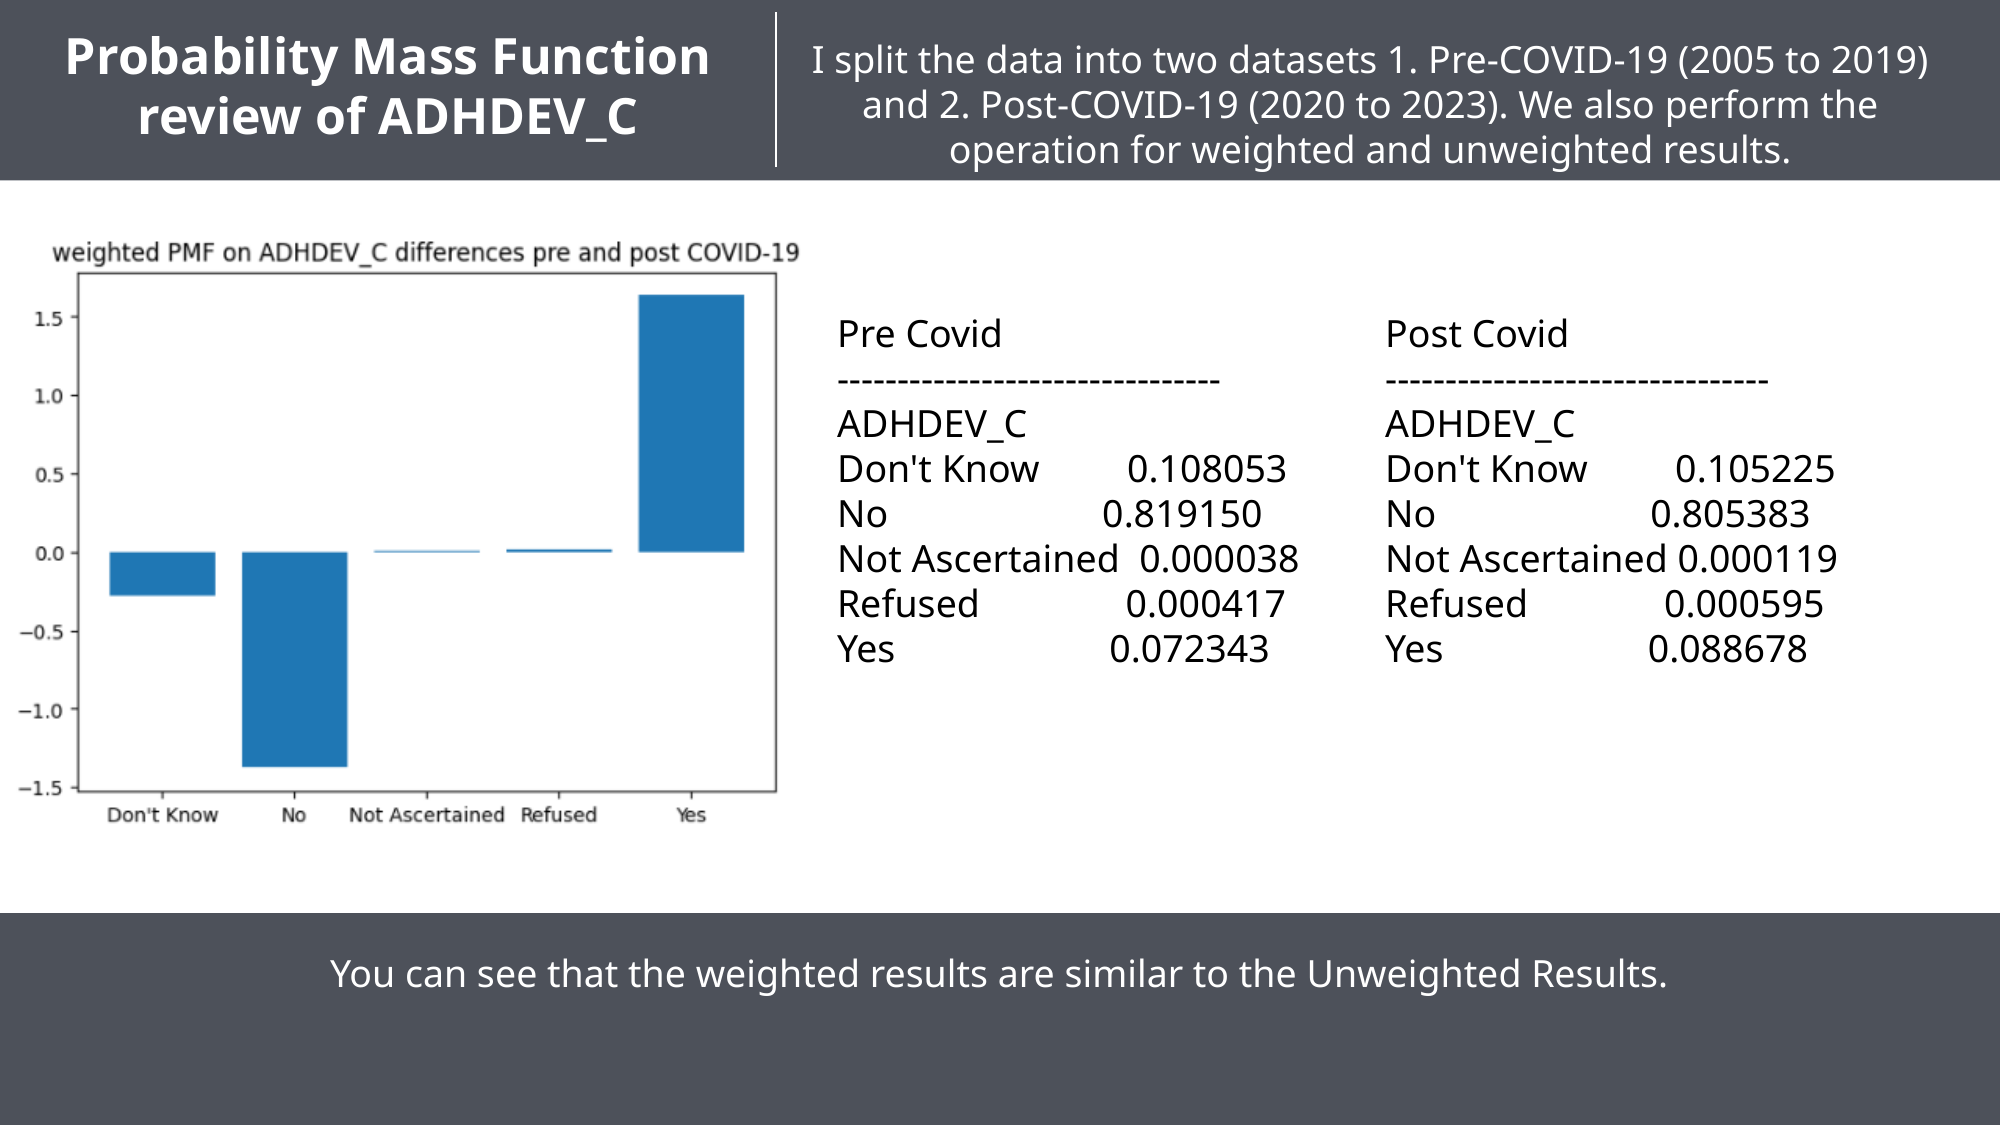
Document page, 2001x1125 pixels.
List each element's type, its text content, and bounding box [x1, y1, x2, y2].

picture [0, 234, 832, 836]
text_box I split the data into two datasets 1. Pre-COVID-19 (2005 to 2019) and 2. Post-COVID-19 (2020 to 2023). We also perform the operation for weighted and unweighted results. [793, 28, 1948, 179]
text_box Probability Mass Function review of ADHDEV_C [17, 24, 759, 145]
text_box [0, 912, 2000, 1125]
text_box Pre Covid -------------------------------- ADHDEV_C Don't Know 0.108053 No 0.819150 Not Ascertained 0.000038 Refused 0.000417 Yes 0.072343 [832, 302, 1343, 678]
text_box [0, 0, 2000, 182]
text_box Post Covid -------------------------------- ADHDEV_C Don't Know 0.105225 No 0.805383 Not Ascertained 0.000119 Refused 0.000595 Yes 0.088678 [1370, 302, 1891, 678]
text_box You can see that the weighted results are similar to the Unweighted Results. [116, 943, 1884, 1003]
